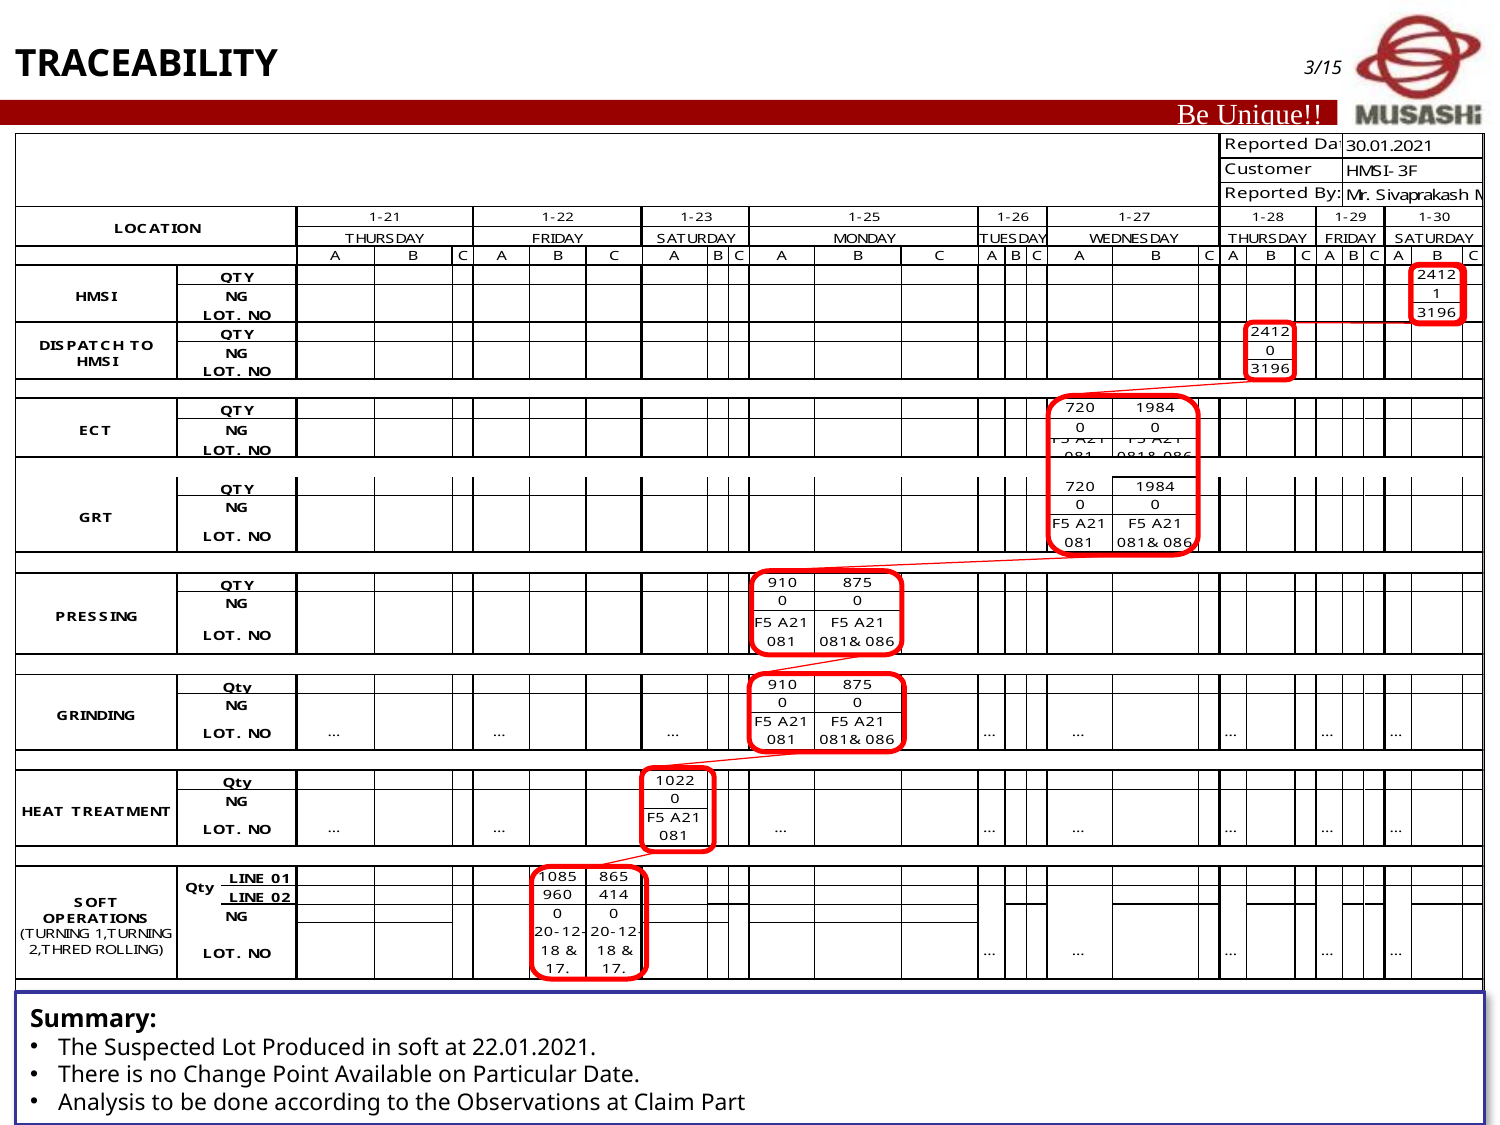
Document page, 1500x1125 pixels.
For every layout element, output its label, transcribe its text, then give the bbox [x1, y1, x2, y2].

text_box TRACEABILITY [0, 31, 1134, 92]
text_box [14, 132, 1485, 1122]
picture [1340, 0, 1498, 141]
